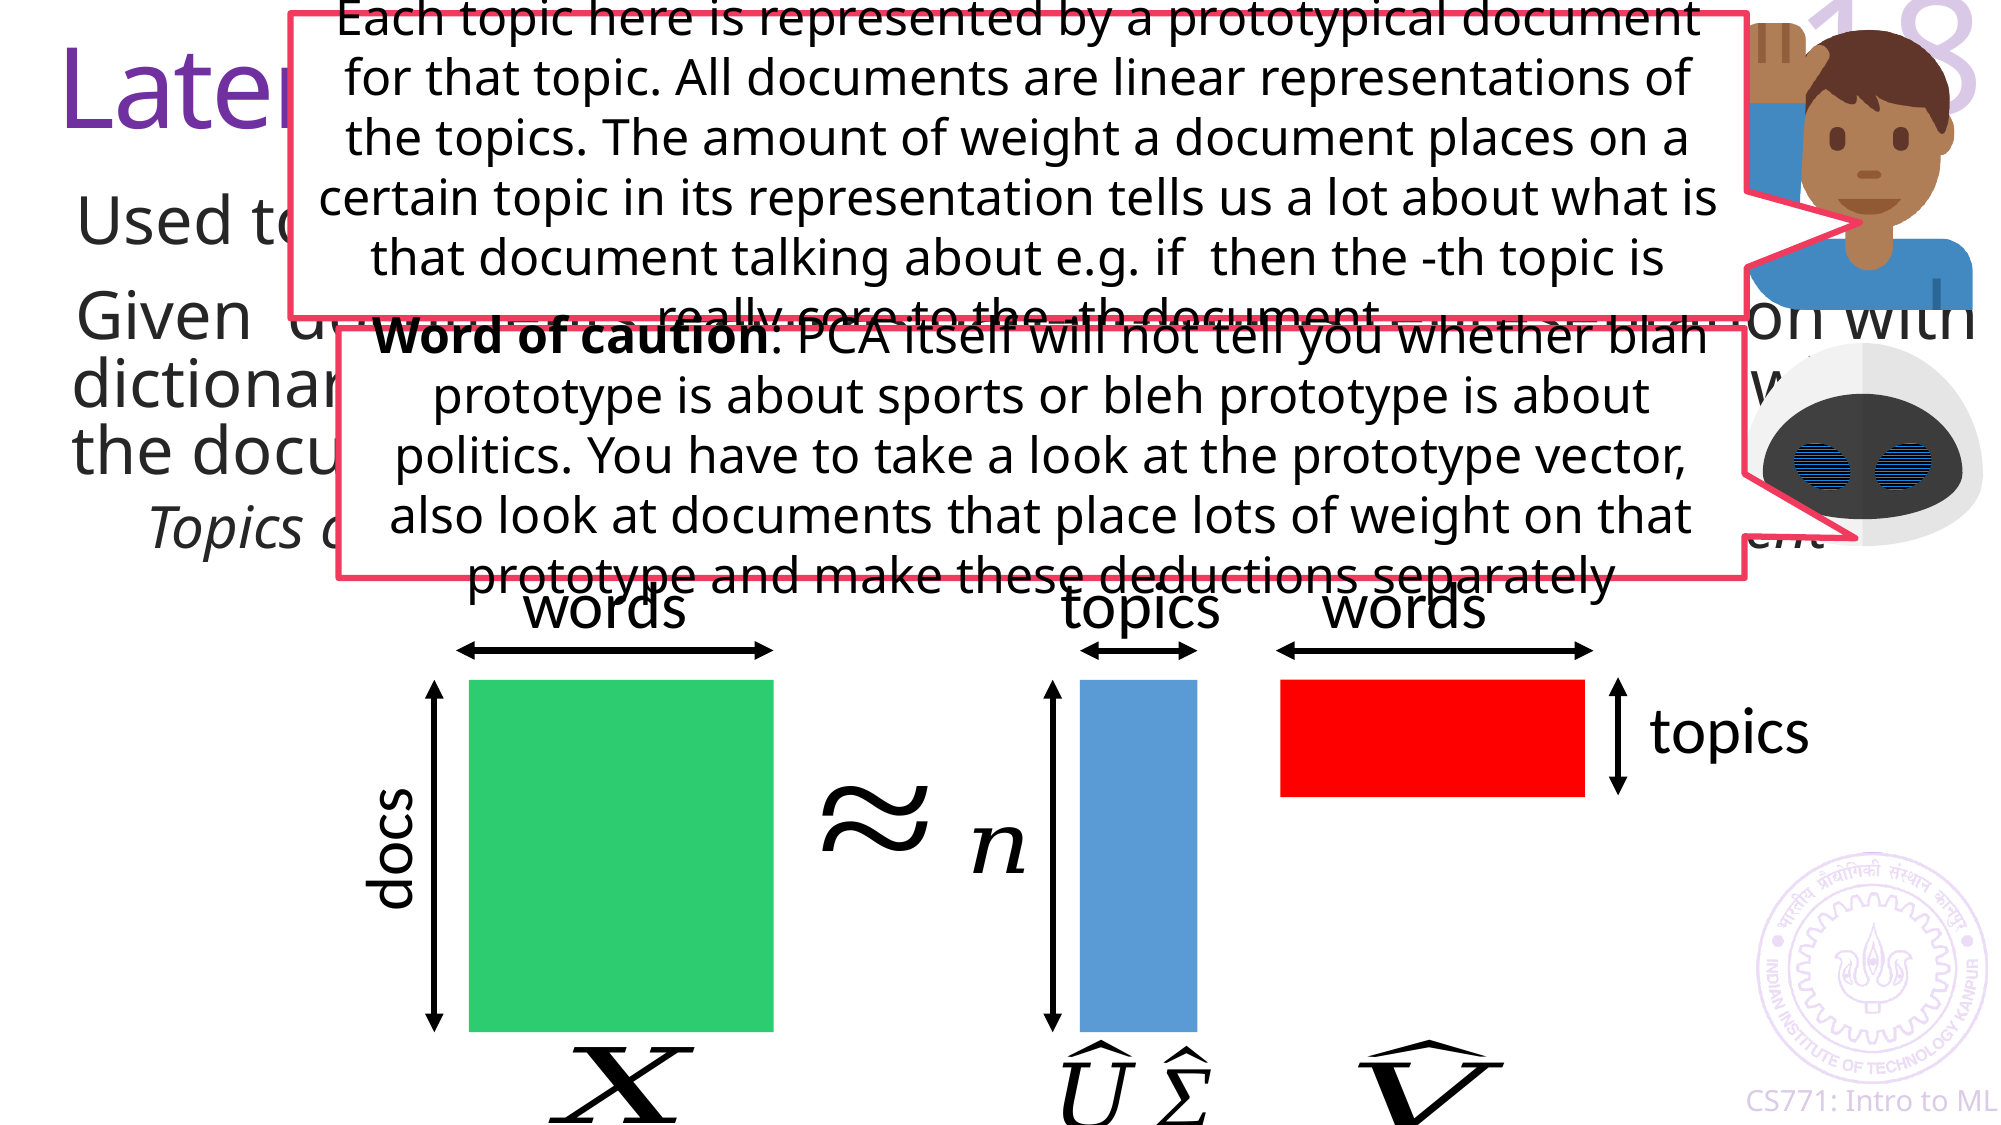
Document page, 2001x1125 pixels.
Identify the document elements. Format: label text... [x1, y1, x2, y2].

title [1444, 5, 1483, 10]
text_box Word of caution: PCA itself will not tell you whether blah prototype is about sports or bleh prototype is about politics. You have to take a look at the prototype vector, also look at documents that place lots of weight on that prototype and make these deductions separately [337, 327, 1746, 579]
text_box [1741, 342, 1984, 547]
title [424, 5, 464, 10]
slide_number 18 [1520, 6, 1688, 10]
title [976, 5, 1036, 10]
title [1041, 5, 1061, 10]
title Latent Semantic Analysis (LSA/LSI) [596, 5, 972, 10]
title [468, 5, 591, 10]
title Latent Semantic Analysis (LSA/LSI) [1488, 5, 1688, 10]
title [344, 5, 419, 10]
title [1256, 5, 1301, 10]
title Latent Semantic Analysis (LSA/LSI) [41, 5, 340, 183]
picture [1714, 23, 2000, 310]
title Latent Semantic Analysis (LSA/LSI) [1066, 5, 1252, 10]
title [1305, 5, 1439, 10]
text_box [338, 554, 1881, 1033]
slide_number 18 [1692, 6, 2000, 23]
